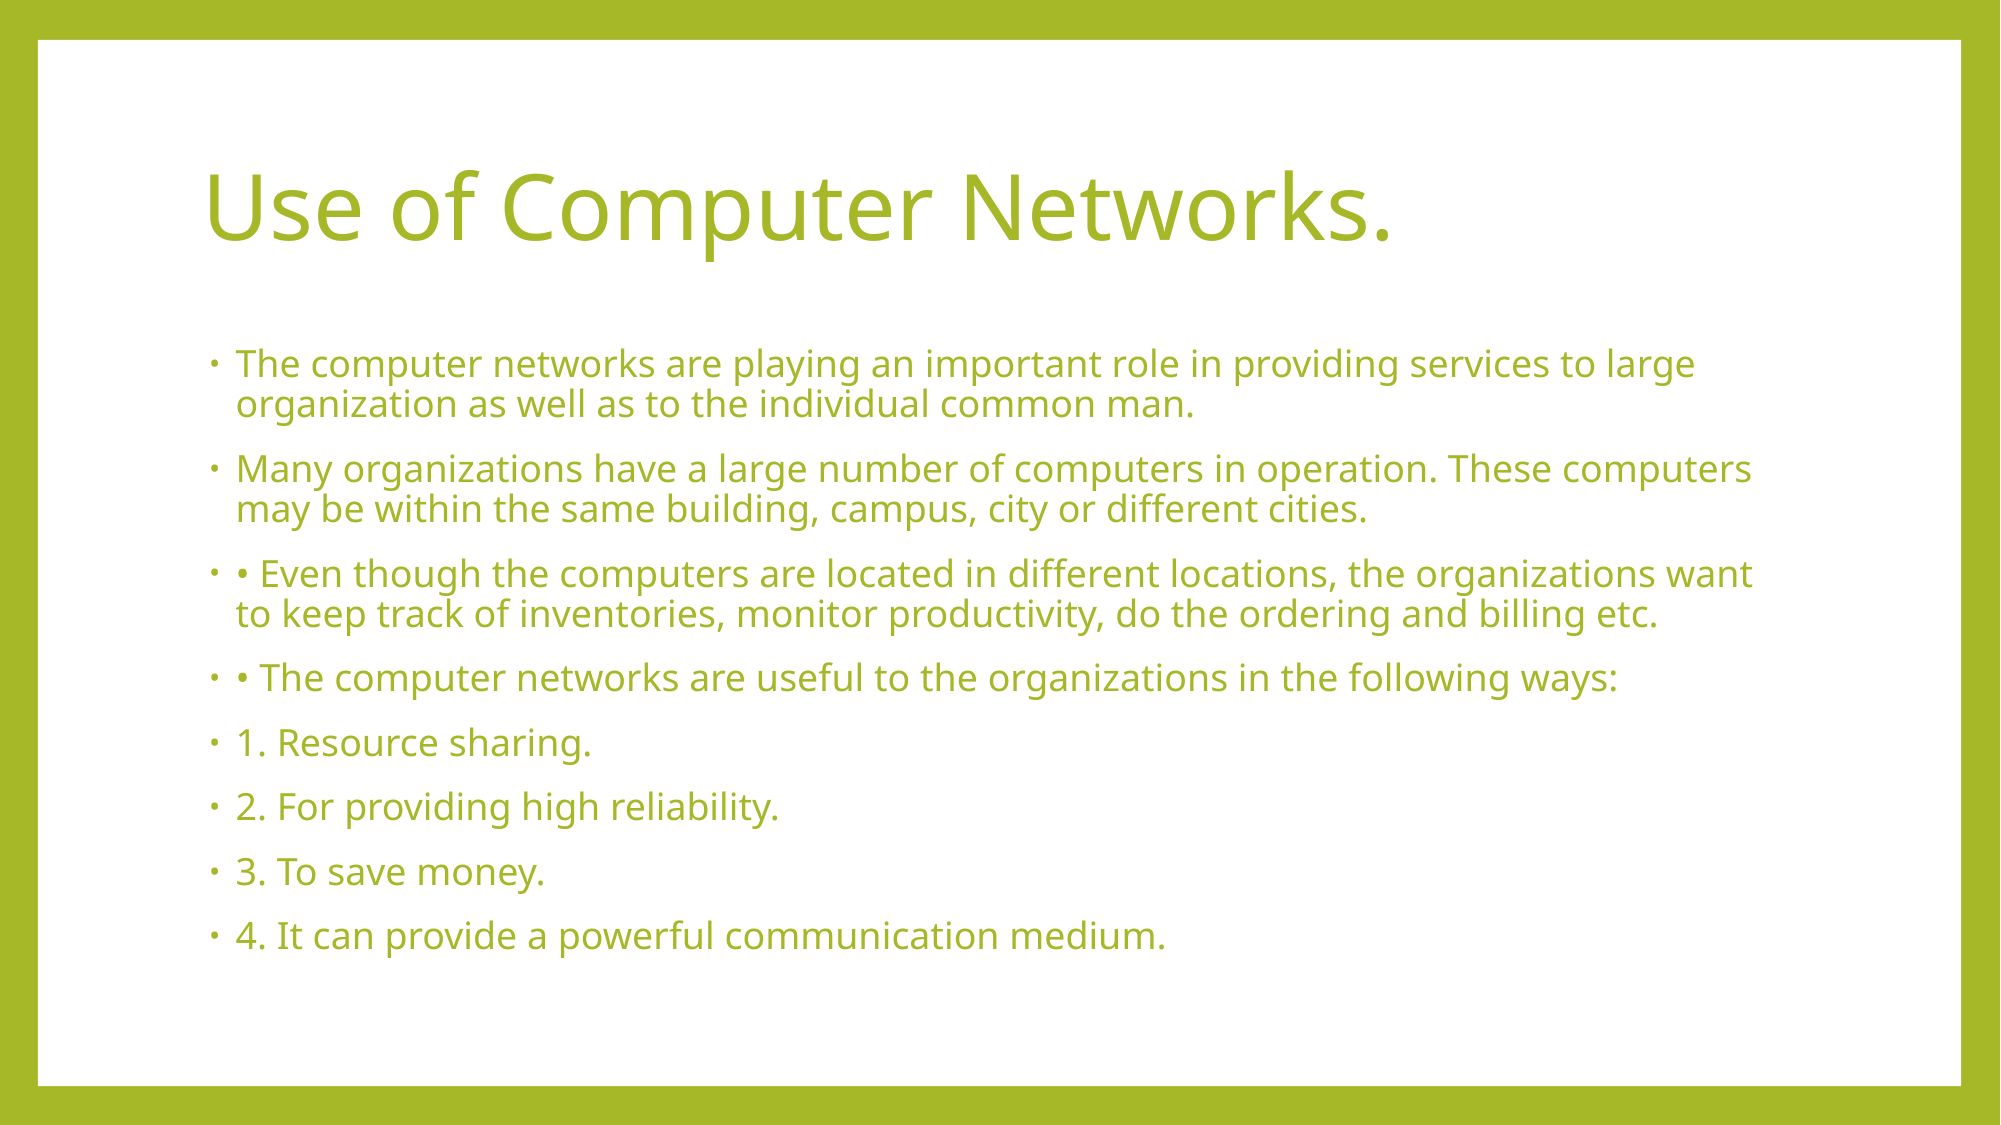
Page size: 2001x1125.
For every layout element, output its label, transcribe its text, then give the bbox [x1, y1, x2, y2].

list The computer networks are playing an important role in providing services to large organization as well as to the individual common man. Many organizations have a large number of computers in operation. These computers may be within the same building, campus, city or different cities. • Even though the computers are located in different locations, the organizations want to keep track of inventories, monitor productivity, do the ordering and billing etc. • The computer networks are useful to the organizations in the following ways: 1. Resource sharing. 2. For providing high reliability. 3. To save money. 4. It can provide a powerful communication medium. [187, 337, 1808, 1000]
title Use of Computer Networks. [187, 99, 1808, 323]
